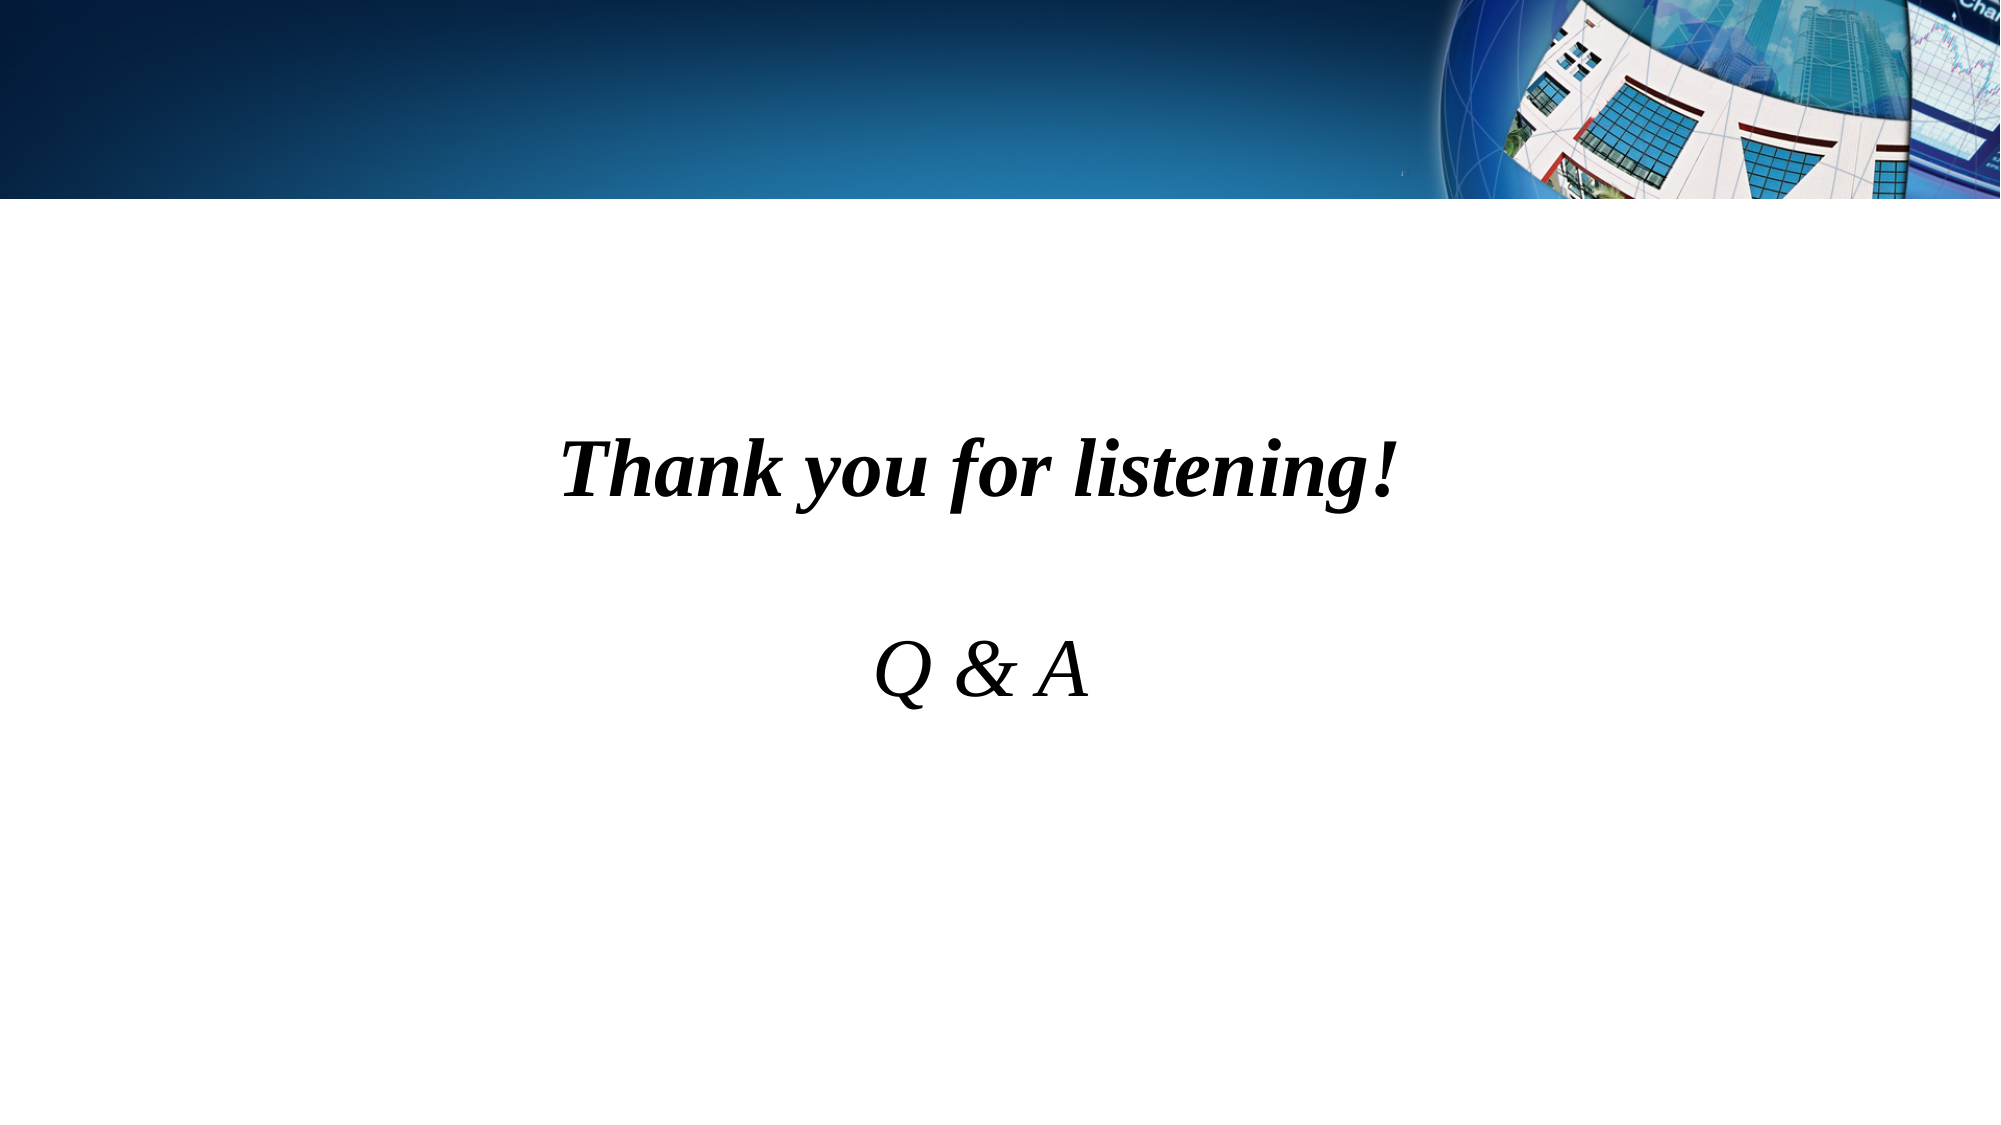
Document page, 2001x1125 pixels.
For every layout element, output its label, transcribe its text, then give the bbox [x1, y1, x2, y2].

picture [0, 0, 2000, 199]
text_box Thank you for listening! Q & A [363, 406, 1597, 721]
